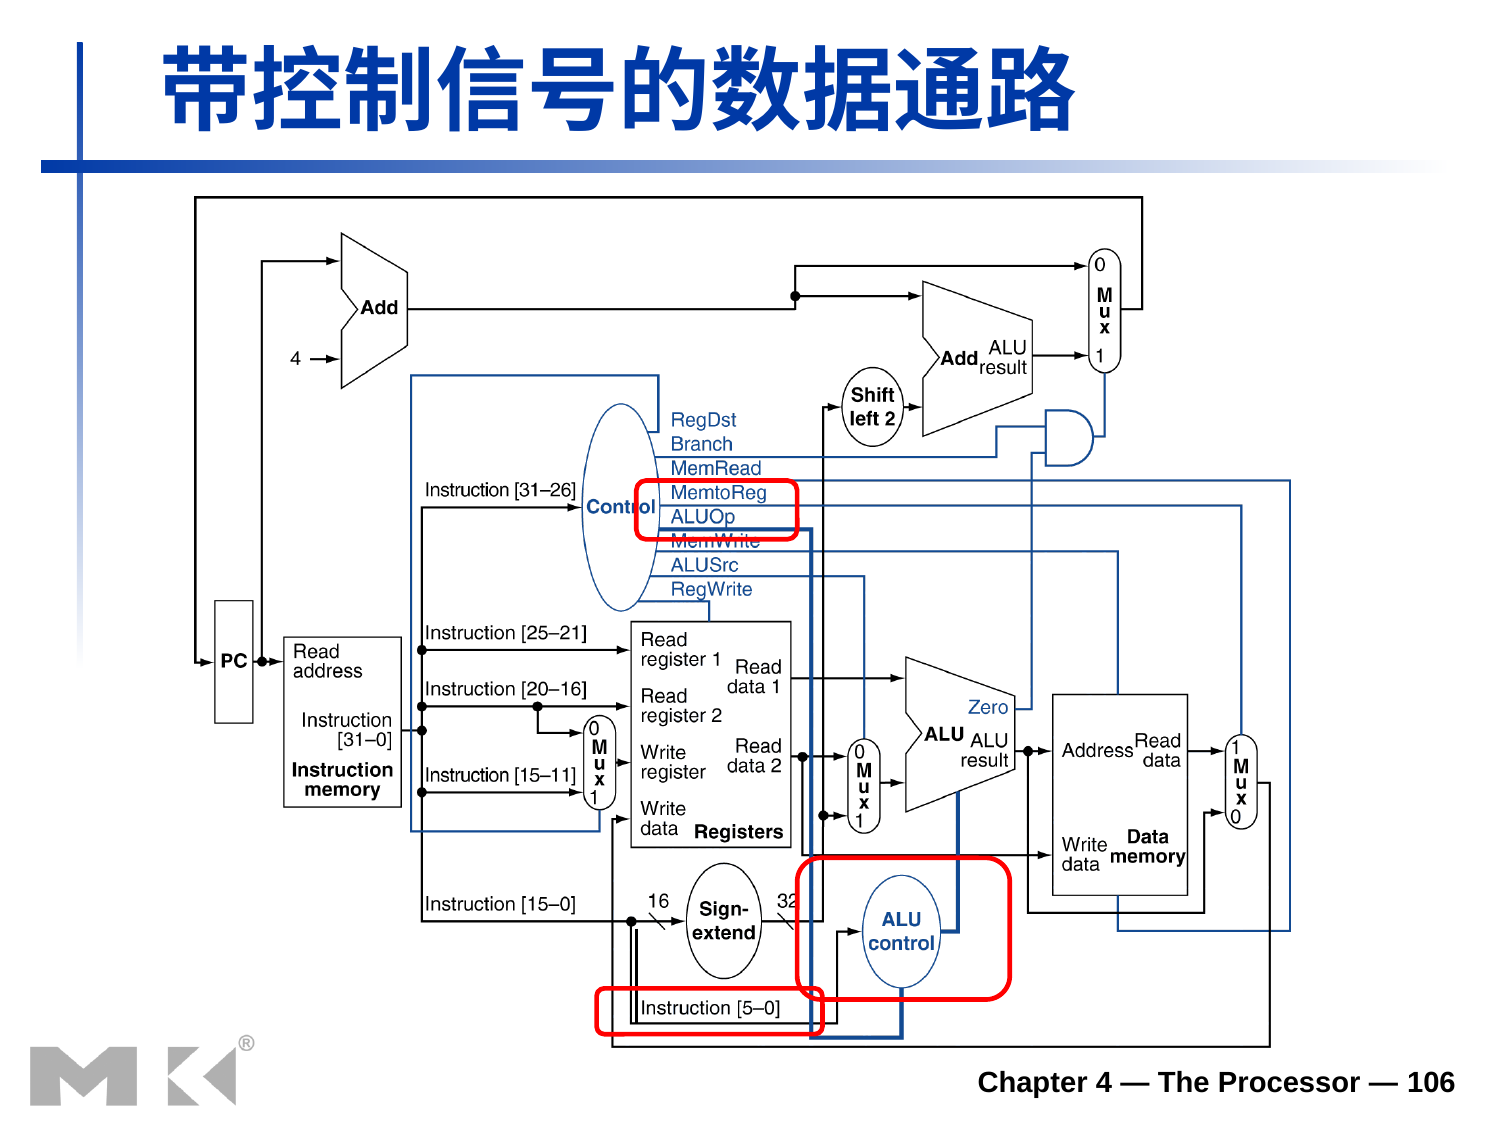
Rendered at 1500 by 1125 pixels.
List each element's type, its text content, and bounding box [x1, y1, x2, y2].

text_box Di [793, 161, 797, 173]
text_box IF [612, 161, 617, 173]
text_box Di [815, 161, 819, 173]
title 带控制信号的数据通路 [144, 0, 1500, 150]
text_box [700, 161, 706, 173]
text_box [436, 161, 440, 173]
text_box Chapter 4 — The Processor — 106 [277, 1046, 1471, 1106]
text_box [722, 161, 726, 173]
picture [29, 196, 1291, 1106]
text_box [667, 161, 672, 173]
